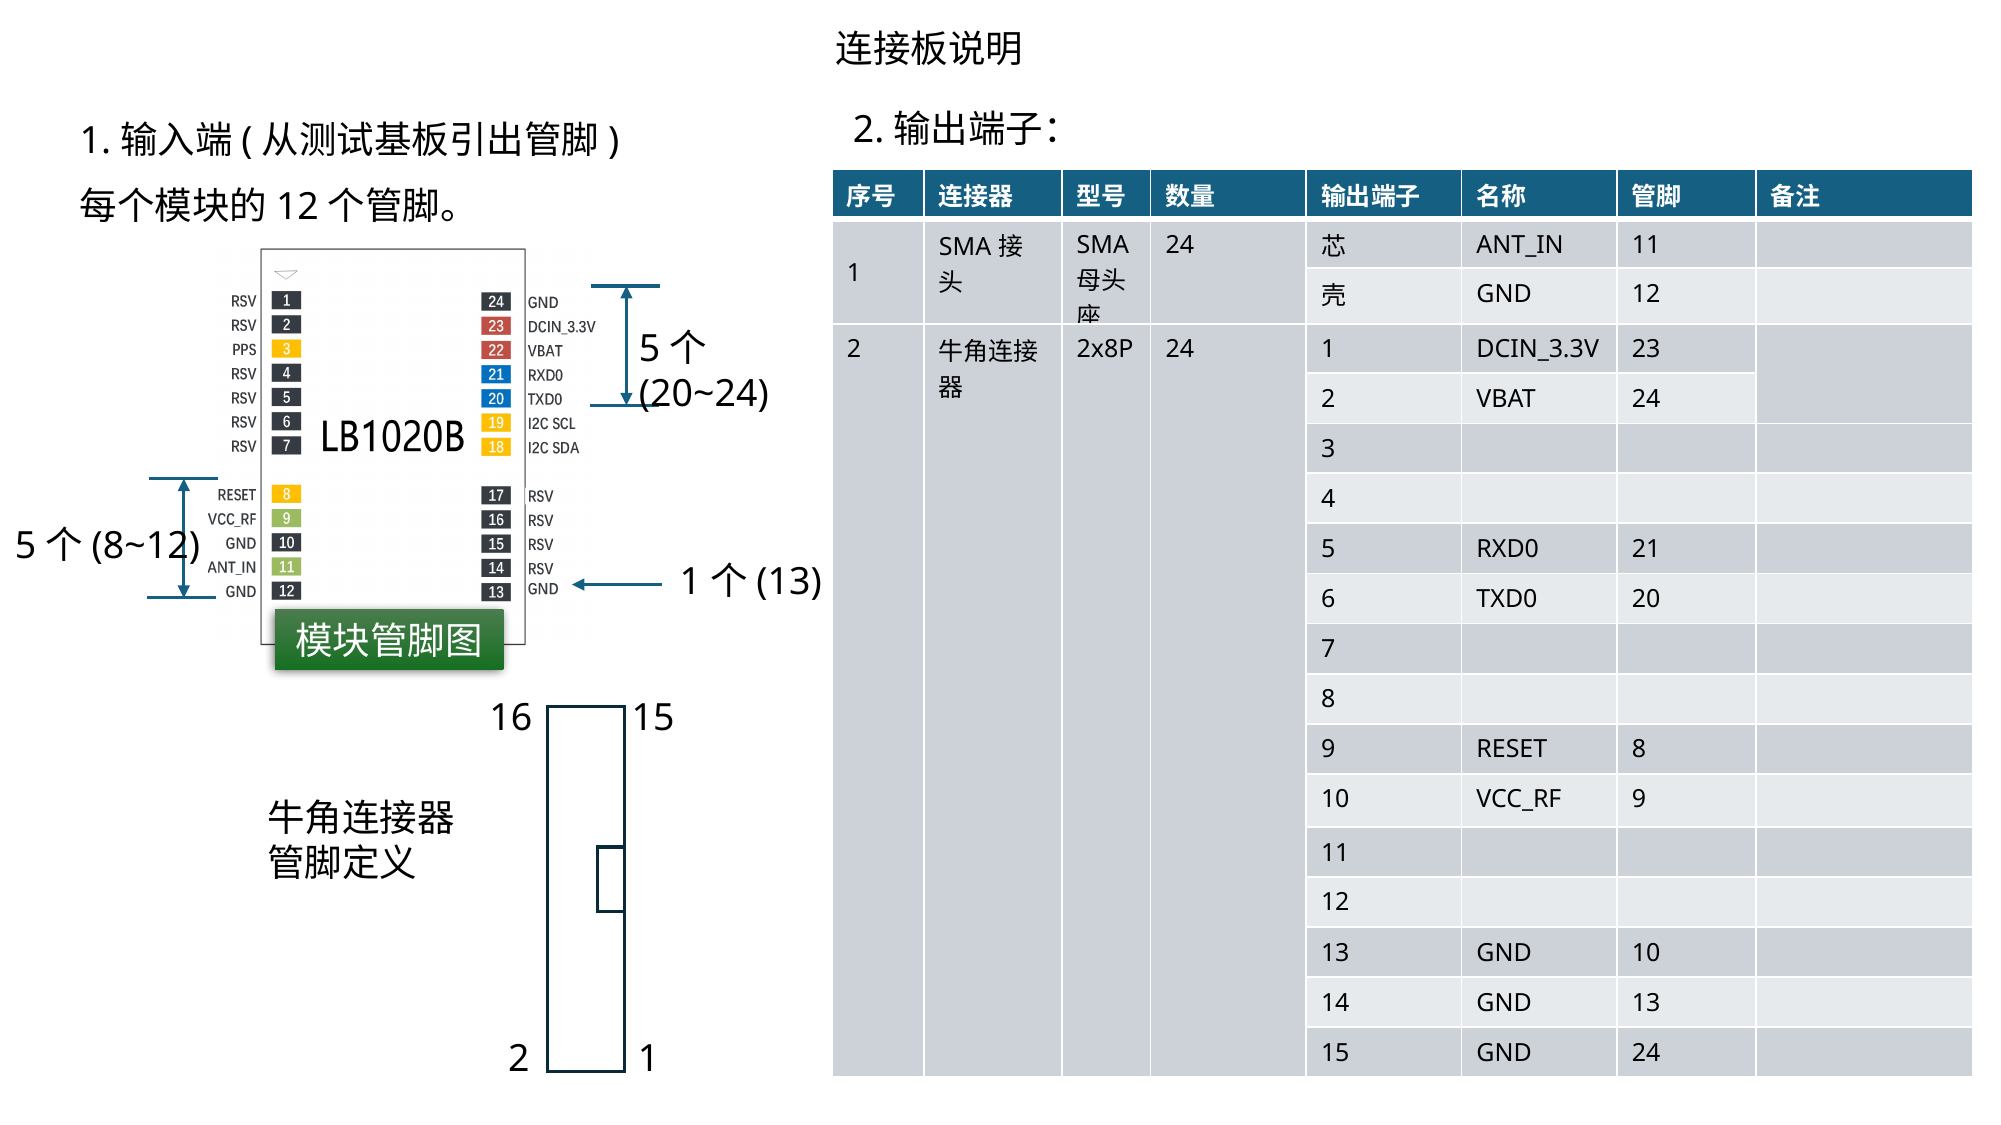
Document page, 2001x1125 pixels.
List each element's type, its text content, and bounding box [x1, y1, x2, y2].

table_cell 9 [1307, 725, 1461, 773]
text_box 15 [616, 685, 695, 745]
table_header 数量 [1151, 170, 1305, 216]
table_cell GND [1462, 978, 1616, 1026]
table_cell GND [1462, 1028, 1616, 1076]
table_cell 8 [1307, 675, 1461, 723]
table_cell [1462, 424, 1616, 472]
table_cell 牛角连接器 [925, 325, 1061, 1076]
table_cell GND [1462, 928, 1616, 976]
table_cell [1462, 878, 1616, 926]
table_cell 21 [1618, 524, 1755, 573]
table_header 输出端子 [1307, 170, 1461, 216]
table_cell 23 [1618, 325, 1755, 372]
text_box [596, 845, 626, 913]
table_cell [1757, 325, 1972, 423]
table_cell 3 [1307, 424, 1461, 472]
table_cell 13 [1307, 928, 1461, 976]
table_cell [1618, 474, 1755, 522]
text_box 1 [623, 1026, 701, 1086]
table_cell [1757, 574, 1972, 623]
table_cell [1757, 1028, 1972, 1076]
table_cell [1618, 624, 1755, 673]
picture [207, 235, 599, 653]
text_box 牛角连接器 管脚定义 [252, 786, 470, 892]
table_cell 12 [1618, 269, 1755, 323]
table_cell RXD0 [1462, 524, 1616, 573]
table_cell 24 [1151, 222, 1305, 323]
table_cell RESET [1462, 725, 1616, 773]
table_header 名称 [1462, 170, 1616, 216]
text_box [546, 705, 626, 1073]
table_cell [1757, 878, 1972, 926]
table_cell [1757, 675, 1972, 723]
table_header 型号 [1063, 170, 1150, 216]
table_cell 11 [1618, 222, 1755, 267]
table_cell [1462, 474, 1616, 522]
table_cell [1462, 675, 1616, 723]
table_cell 5 [1307, 524, 1461, 573]
table_cell [1757, 624, 1972, 673]
table_cell 8 [1618, 725, 1755, 773]
text_box 5个(8~12) [185, 513, 207, 574]
table_cell 15 [1307, 1028, 1461, 1076]
table_cell 24 [1618, 374, 1755, 423]
table_cell 6 [1307, 574, 1461, 623]
table_cell [1757, 222, 1972, 267]
table_cell SMA接头 [925, 222, 1061, 323]
table_cell TXD0 [1462, 574, 1616, 623]
table_cell 4 [1307, 474, 1461, 522]
table_cell 1 [1307, 325, 1461, 372]
text_box 5个(8~12) [0, 513, 183, 574]
text_box 连接板说明 [794, 17, 1065, 78]
table_header 管脚 [1618, 170, 1755, 216]
table_cell ANT_IN [1462, 222, 1616, 267]
table_cell [1462, 828, 1616, 876]
table_cell 9 [1618, 775, 1755, 826]
table_cell DCIN_3.3V [1462, 325, 1616, 372]
table_header 连接器 [925, 170, 1061, 216]
table_cell [1757, 725, 1972, 773]
table_cell VBAT [1462, 374, 1616, 423]
table_cell 2 [833, 325, 923, 1076]
table_cell 11 [1307, 828, 1461, 876]
table_cell [1618, 675, 1755, 723]
table_cell 2x8P [1063, 325, 1150, 1076]
table_header 备注 [1757, 170, 1972, 216]
text_box 5个(20~24) [624, 316, 831, 421]
table_header 序号 [833, 170, 923, 216]
table_cell [1757, 474, 1972, 522]
table_cell 12 [1307, 878, 1461, 926]
table_cell 24 [1151, 325, 1305, 1076]
text_box 模块管脚图 [275, 653, 504, 670]
table_cell 1 [833, 222, 923, 323]
table_cell [1757, 978, 1972, 1026]
table_cell [1618, 828, 1755, 876]
table_cell [1462, 624, 1616, 673]
table_cell [1618, 424, 1755, 472]
table_cell [1757, 524, 1972, 573]
text_box 2 [467, 1026, 545, 1086]
text_box 16 [469, 685, 547, 745]
table_cell 14 [1307, 978, 1461, 1026]
table_cell VCC_RF [1462, 775, 1616, 826]
table_cell 7 [1307, 624, 1461, 673]
table_cell 2 [1307, 374, 1461, 423]
table_cell [1757, 828, 1972, 876]
table_cell 10 [1618, 928, 1755, 976]
table_cell 20 [1618, 574, 1755, 623]
table_cell [1618, 878, 1755, 926]
table_cell GND [1462, 269, 1616, 323]
text_box 1.输入端(从测试基板引出管脚) 每个模块的12个管脚。 [64, 108, 865, 235]
table_cell 芯 [1307, 222, 1461, 267]
table_cell 10 [1307, 775, 1461, 826]
table_cell [1757, 424, 1972, 472]
text_box 2.输出端子： [838, 98, 1109, 158]
table_cell 13 [1618, 978, 1755, 1026]
table_cell 壳 [1307, 269, 1461, 323]
table_cell [1757, 269, 1972, 323]
table_cell [1757, 775, 1972, 826]
table_cell 24 [1618, 1028, 1755, 1076]
table_cell [1757, 928, 1972, 976]
text_box 1个(13) [664, 549, 831, 610]
table_cell SMA母头座 [1063, 222, 1150, 323]
